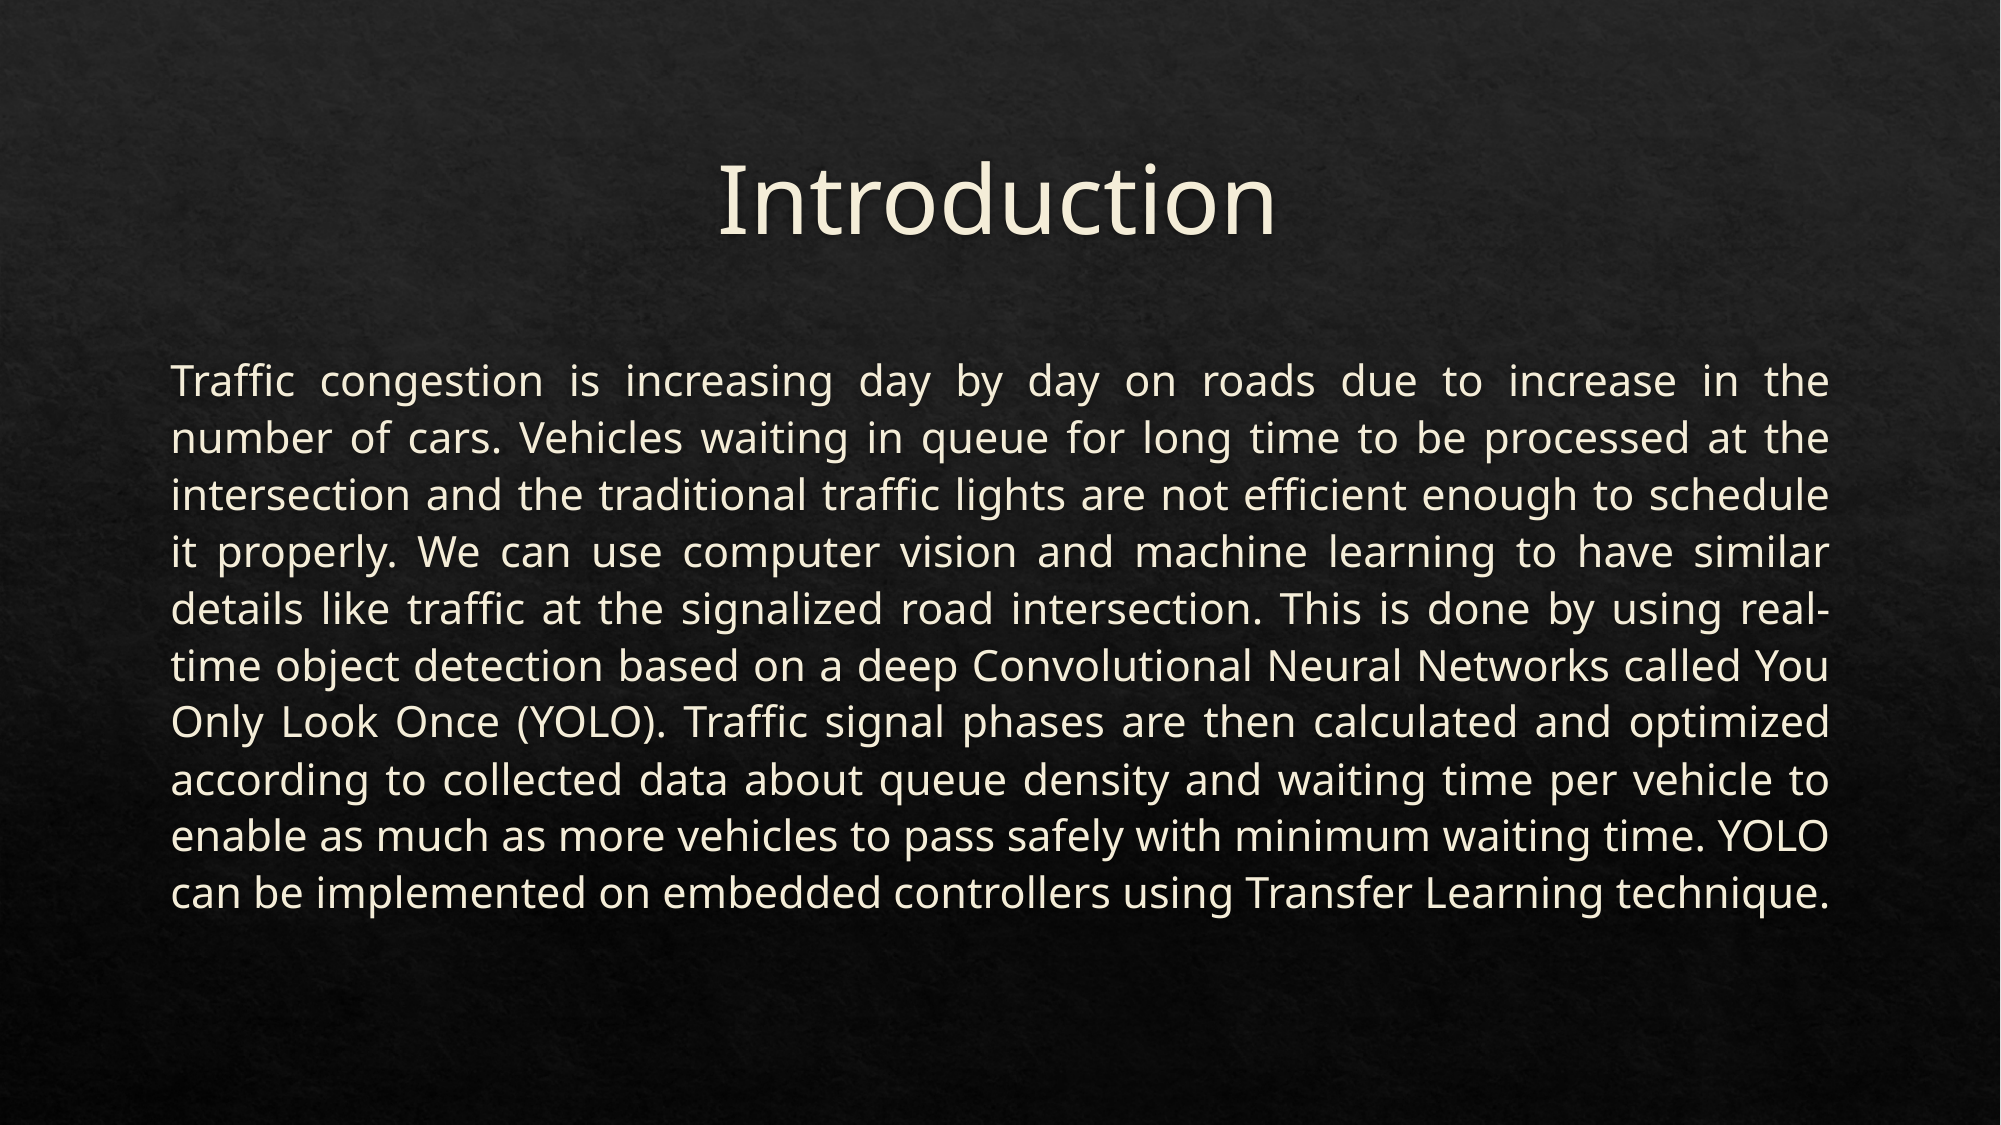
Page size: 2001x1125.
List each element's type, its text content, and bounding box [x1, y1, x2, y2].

list Traffic congestion is increasing day by day on roads due to increase in the number of cars. Vehicles waiting in queue for long time to be processed at the intersection and the traditional traffic lights are not efficient enough to schedule it properly. We can use computer vision and machine learning to have similar details like traffic at the signalized road intersection. This is done by using real-time object detection based on a deep Convolutional Neural Networks called You Only Look Once (YOLO). Traffic signal phases are then calculated and optimized according to collected data about queue density and waiting time per vehicle to enable as much as more vehicles to pass safely with minimum waiting time. YOLO can be implemented on embedded controllers using Transfer Learning technique. [149, 340, 1849, 950]
title Introduction [149, 99, 1849, 307]
